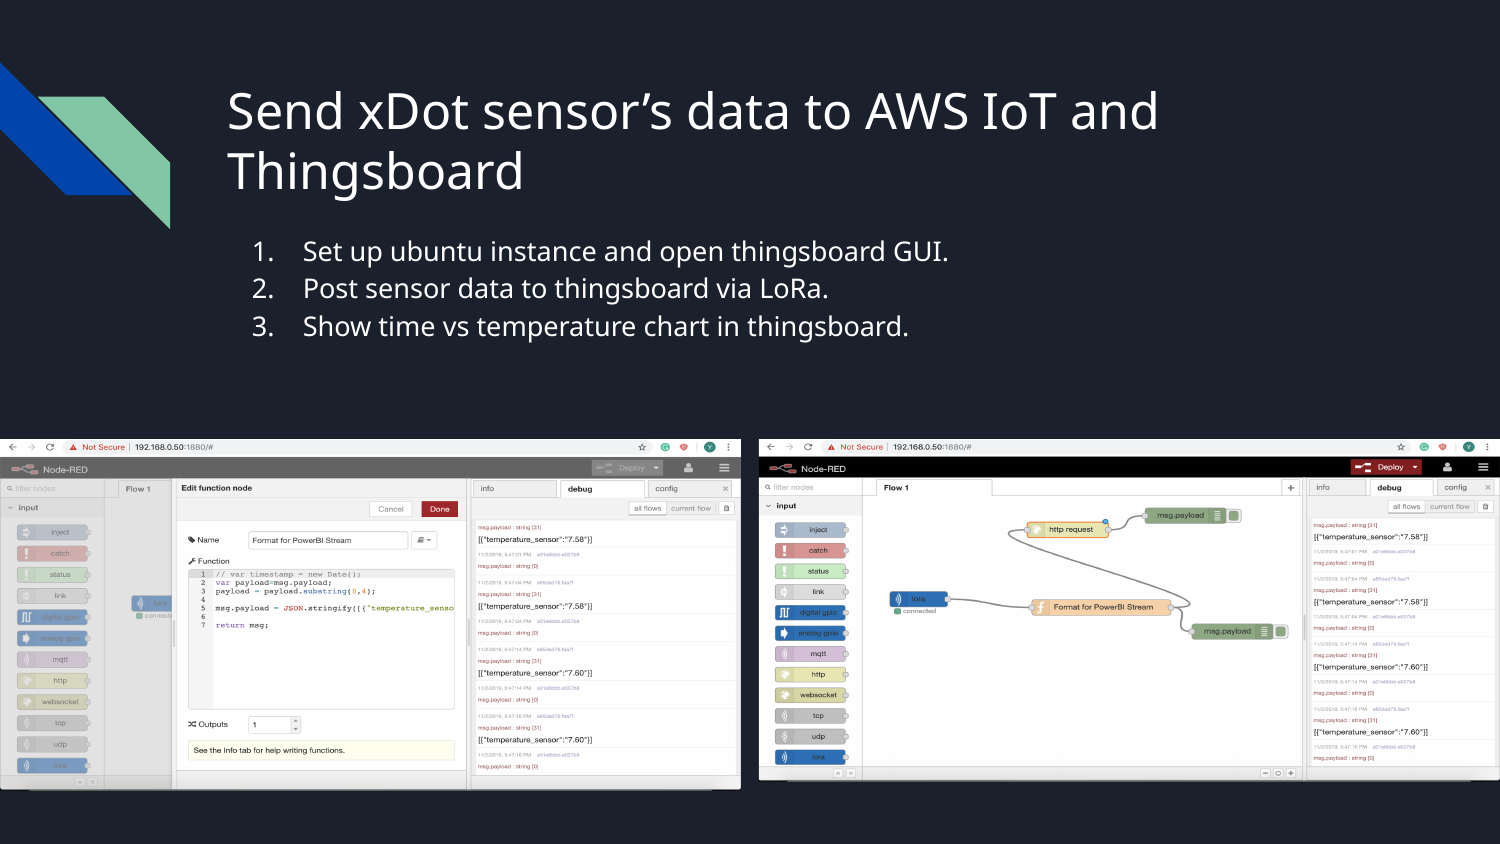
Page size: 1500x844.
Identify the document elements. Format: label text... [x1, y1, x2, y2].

title Send xDot sensor’s data to AWS IoT and Thingsboard [212, 64, 1368, 214]
picture [758, 439, 1500, 782]
picture [0, 439, 742, 791]
list Set up ubuntu instance and open thingsboard GUI. Post sensor data to thingsboard via LoRa. Show time vs temperature chart in thingsboard. [212, 214, 1368, 365]
